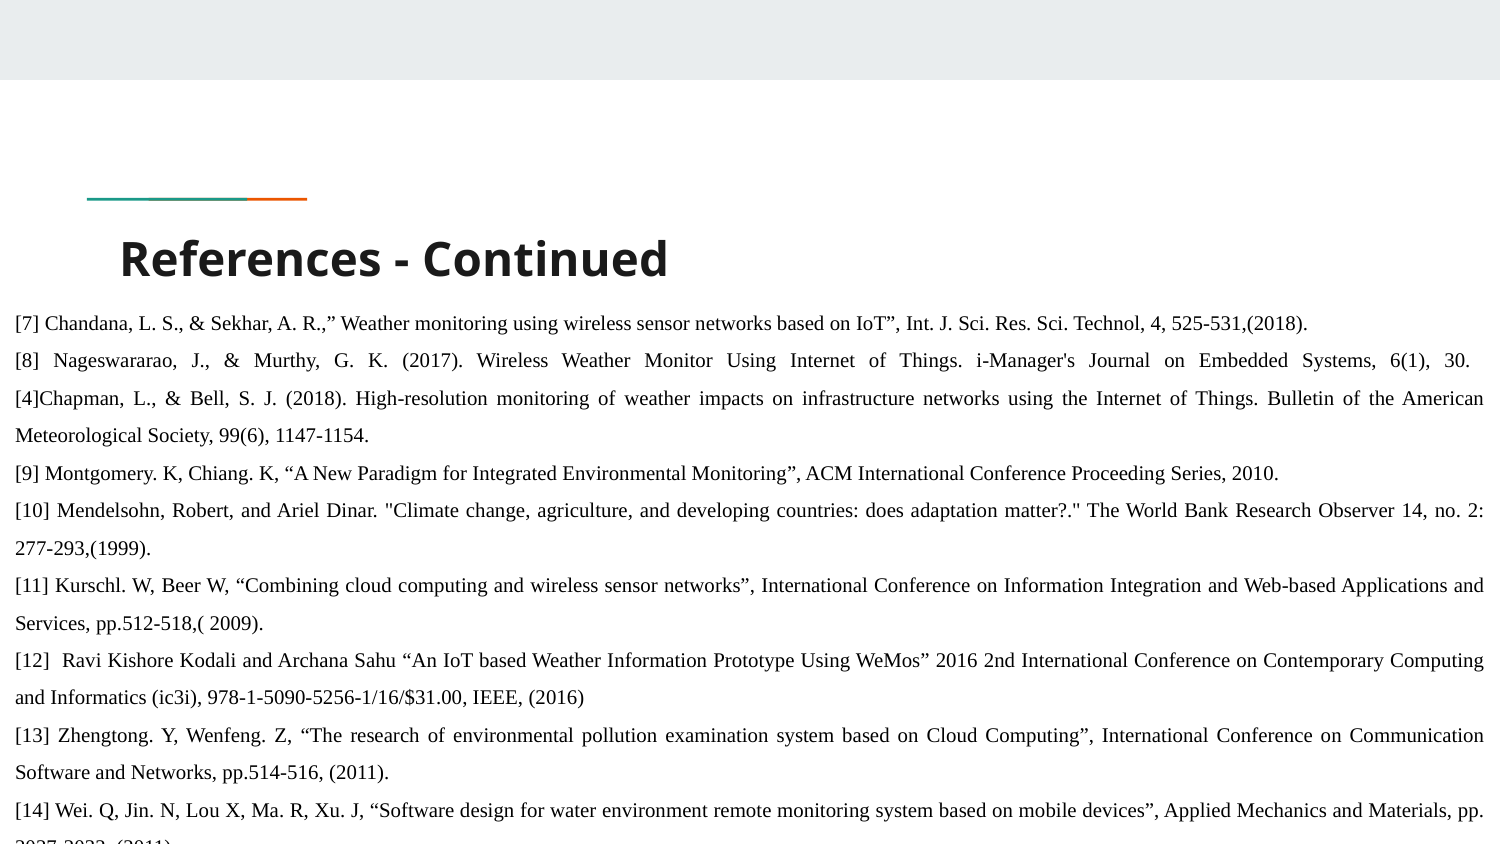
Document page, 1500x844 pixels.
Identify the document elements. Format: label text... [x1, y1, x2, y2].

title References - Continued [104, 213, 1366, 282]
list [7] Chandana, L. S., & Sekhar, A. R.,” Weather monitoring using wireless sensor networks based on IoT”, Int. J. Sci. Res. Sci. Technol, 4, 525-531,(2018). [8] Nageswararao, J., & Murthy, G. K. (2017). Wireless Weather Monitor Using Internet of Things. i-Manager's Journal on Embedded Systems, 6(1), 30. [4]Chapman, L., & Bell, S. J. (2018). High-resolution monitoring of weather impacts on infrastructure networks using the Internet of Things. Bulletin of the American Meteorological Society, 99(6), 1147-1154. [9] Montgomery. K, Chiang. K, “A New Paradigm for Integrated Environmental Monitoring”, ACM International Conference Proceeding Series, 2010. [10] Mendelsohn, Robert, and Ariel Dinar. "Climate change, agriculture, and developing countries: does adaptation matter?." The World Bank Research Observer 14, no. 2: 277-293,(1999). [11] Kurschl. W, Beer W, “Combining cloud computing and wireless sensor networks”, International Conference on Information Integration and Web-based Applications and Services, pp.512-518,( 2009). [12] Ravi Kishore Kodali and Archana Sahu “An IoT based Weather Information Prototype Using WeMos” 2016 2nd International Conference on Contemporary Computing and Informatics (ic3i), 978-1-5090-5256-1/16/$31.00, IEEE, (2016) [13] Zhengtong. Y, Wenfeng. Z, “The research of environmental pollution examination system based on Cloud Computing”, International Conference on Communication Software and Networks, pp.514-516, (2011). [14] Wei. Q, Jin. N, Lou X, Ma. R, Xu. J, “Software design for water environment remote monitoring system based on mobile devices”, Applied Mechanics and Materials, pp. 2027-2032, (2011). [0, 282, 1500, 844]
